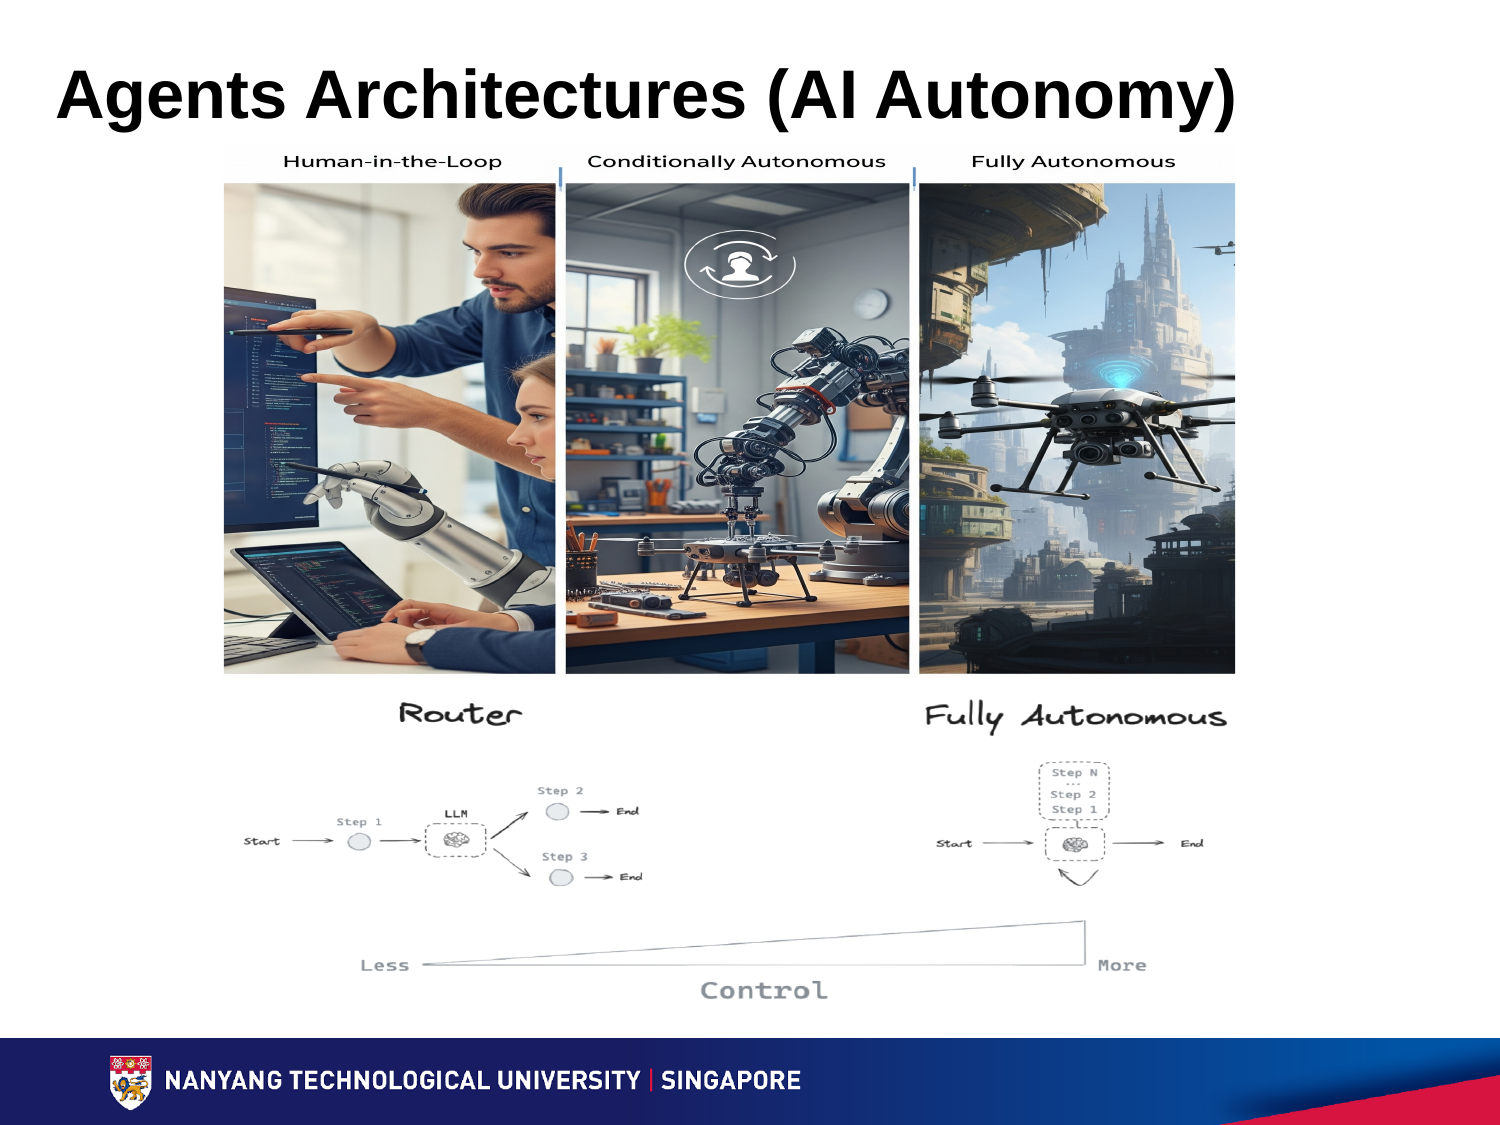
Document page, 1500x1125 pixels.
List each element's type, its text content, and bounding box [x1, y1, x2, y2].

picture [0, 1038, 1500, 1125]
picture [223, 143, 1236, 1006]
title Agents Architectures (AI Autonomy) [40, 0, 1425, 183]
